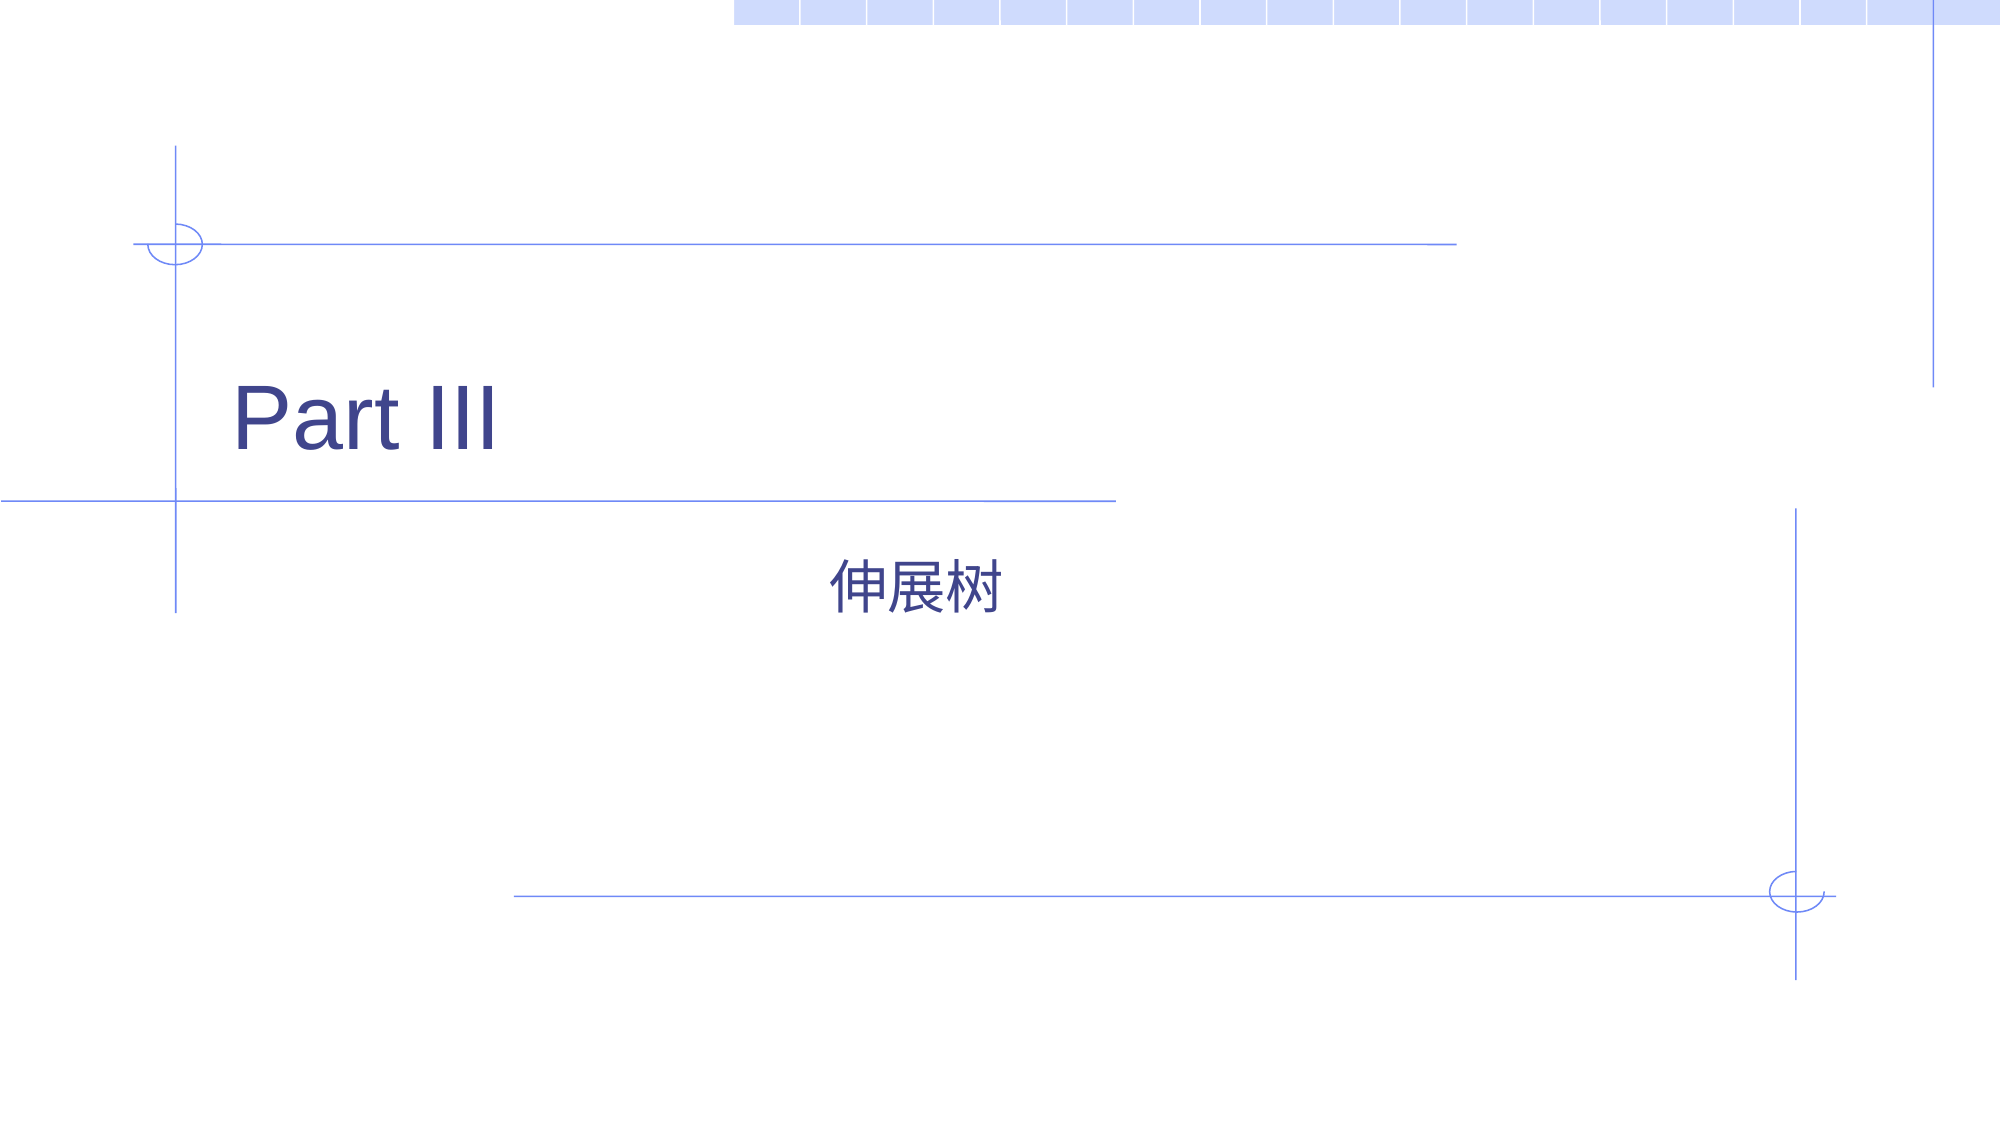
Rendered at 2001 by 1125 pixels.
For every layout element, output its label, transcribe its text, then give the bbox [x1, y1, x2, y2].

title Part III [216, 287, 1917, 475]
subtitle 伸展树 [216, 542, 1617, 831]
